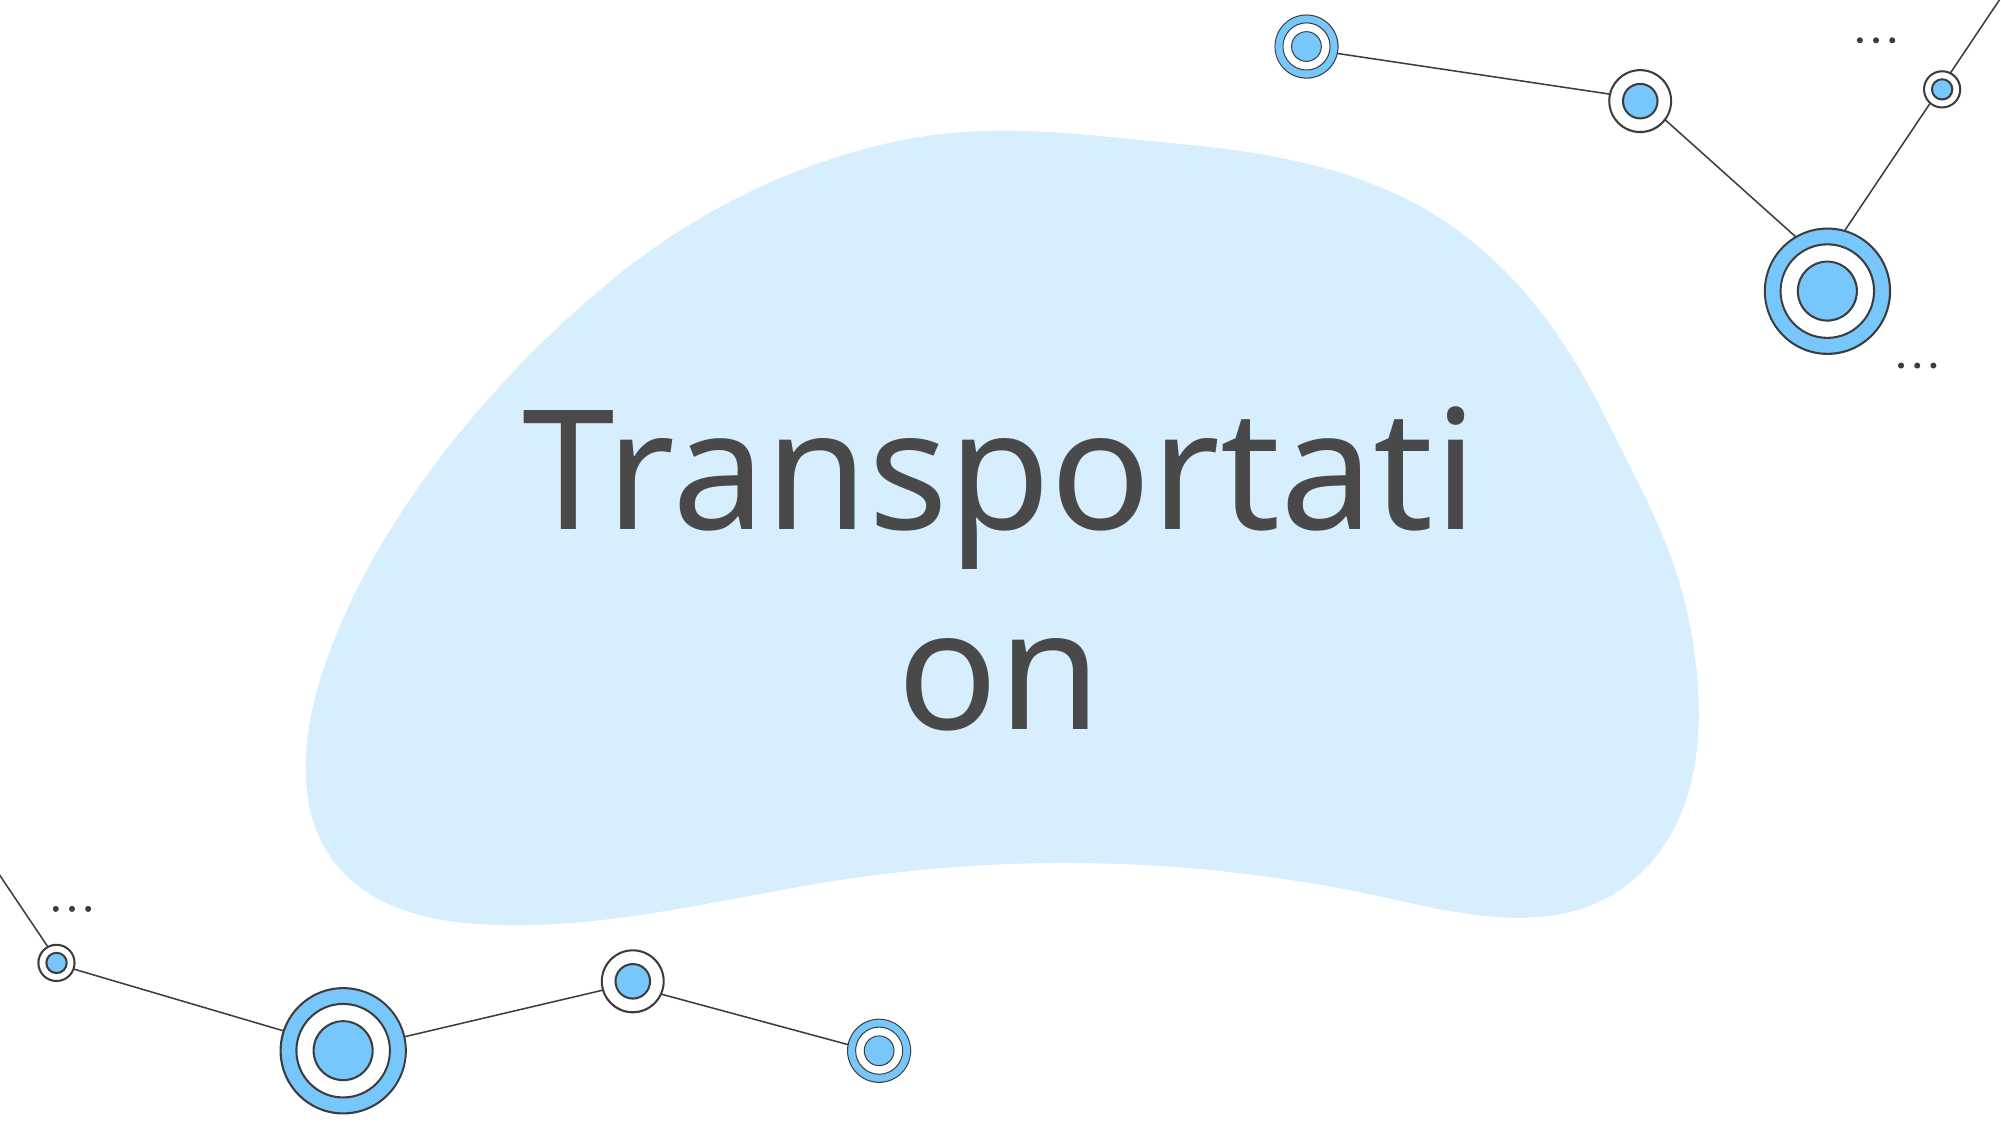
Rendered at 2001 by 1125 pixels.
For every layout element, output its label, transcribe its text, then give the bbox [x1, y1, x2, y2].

title Transportation [496, 354, 1504, 771]
